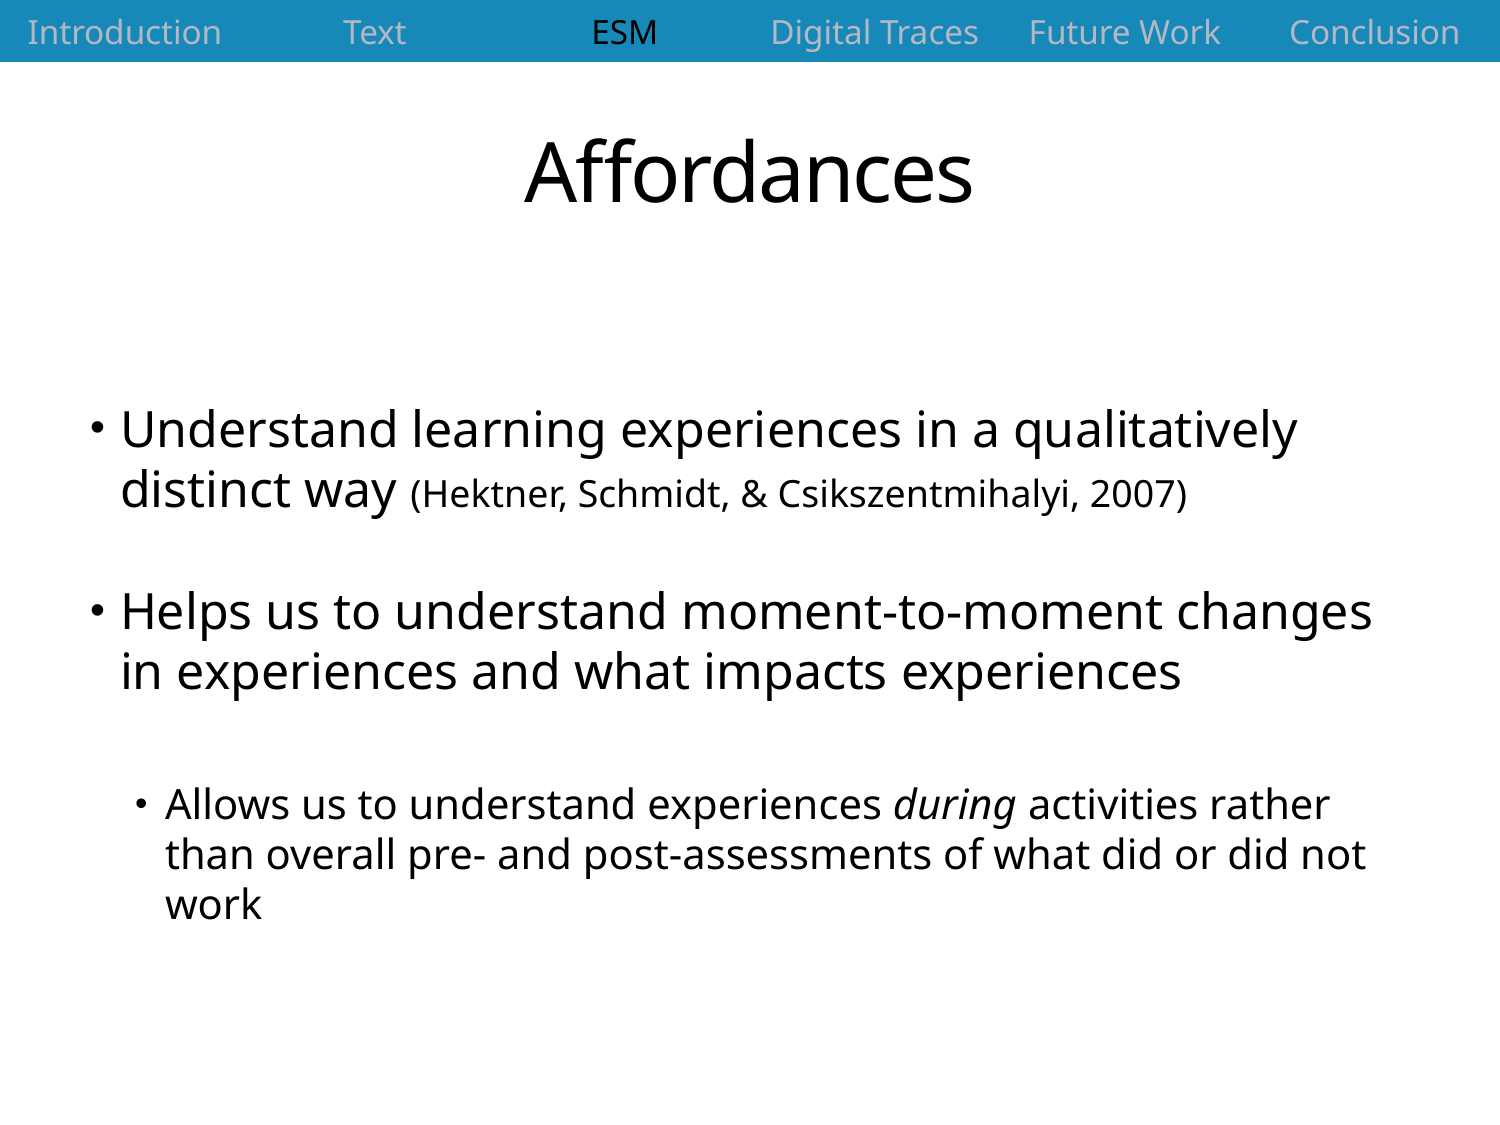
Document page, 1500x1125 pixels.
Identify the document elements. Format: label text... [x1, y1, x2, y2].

table_header Future Work [1000, 0, 1250, 62]
list Understand learning experiences in a qualitatively distinct way (Hektner, Schmidt, & Csikszentmihalyi, 2007) Helps us to understand moment-to-moment changes in experiences and what impacts experiences Allows us to understand experiences during activities rather than overall pre- and post-assessments of what did or did not work [75, 262, 1425, 1063]
table_header Digital Traces [750, 0, 1000, 62]
table_header ESM [500, 0, 750, 62]
table_header Conclusion [1250, 0, 1500, 62]
title Affordances [75, 87, 1425, 250]
table_header Introduction [0, 0, 250, 62]
table_header Text [250, 0, 500, 62]
